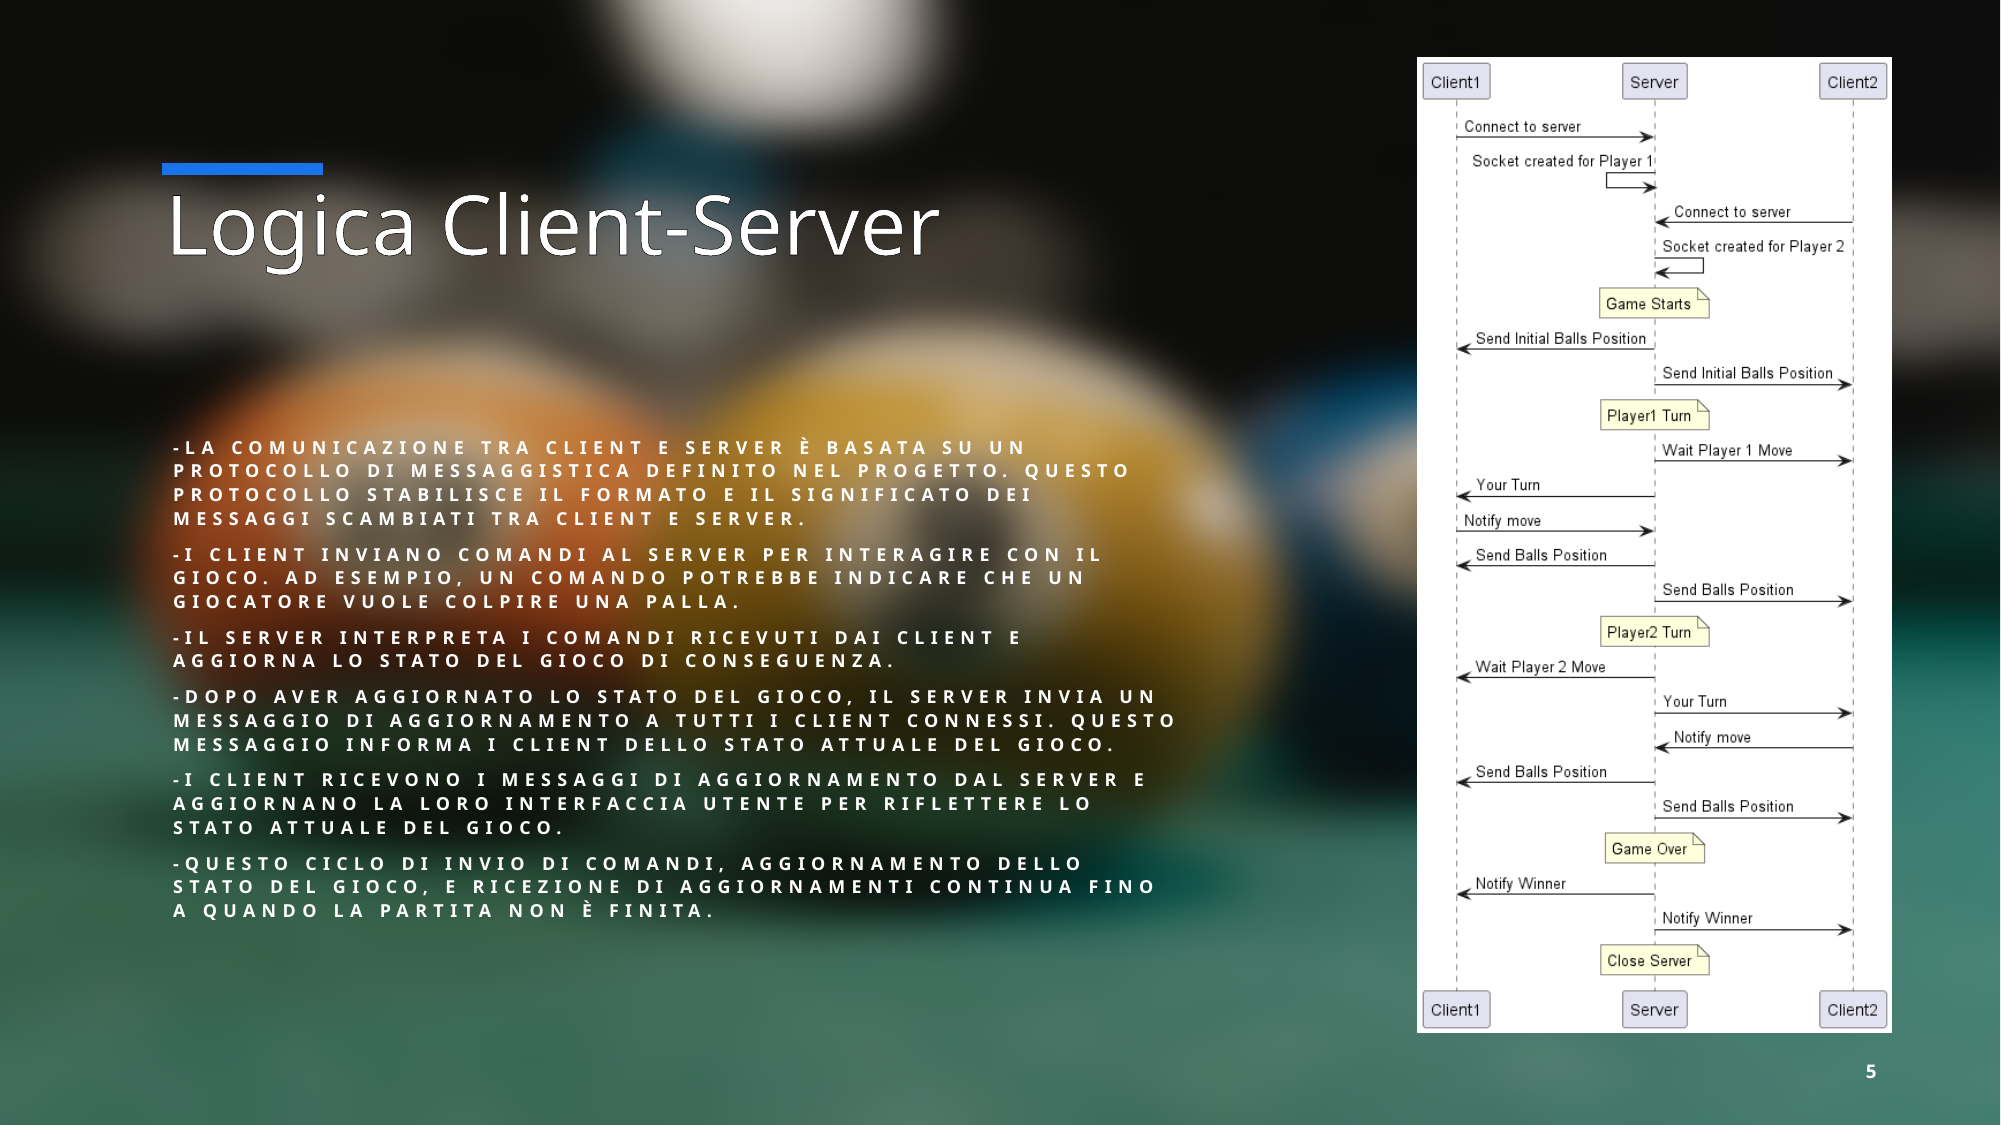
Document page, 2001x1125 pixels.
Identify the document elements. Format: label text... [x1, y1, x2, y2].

picture [0, 0, 2001, 1125]
slide_number 5 [1772, 1042, 1892, 1103]
